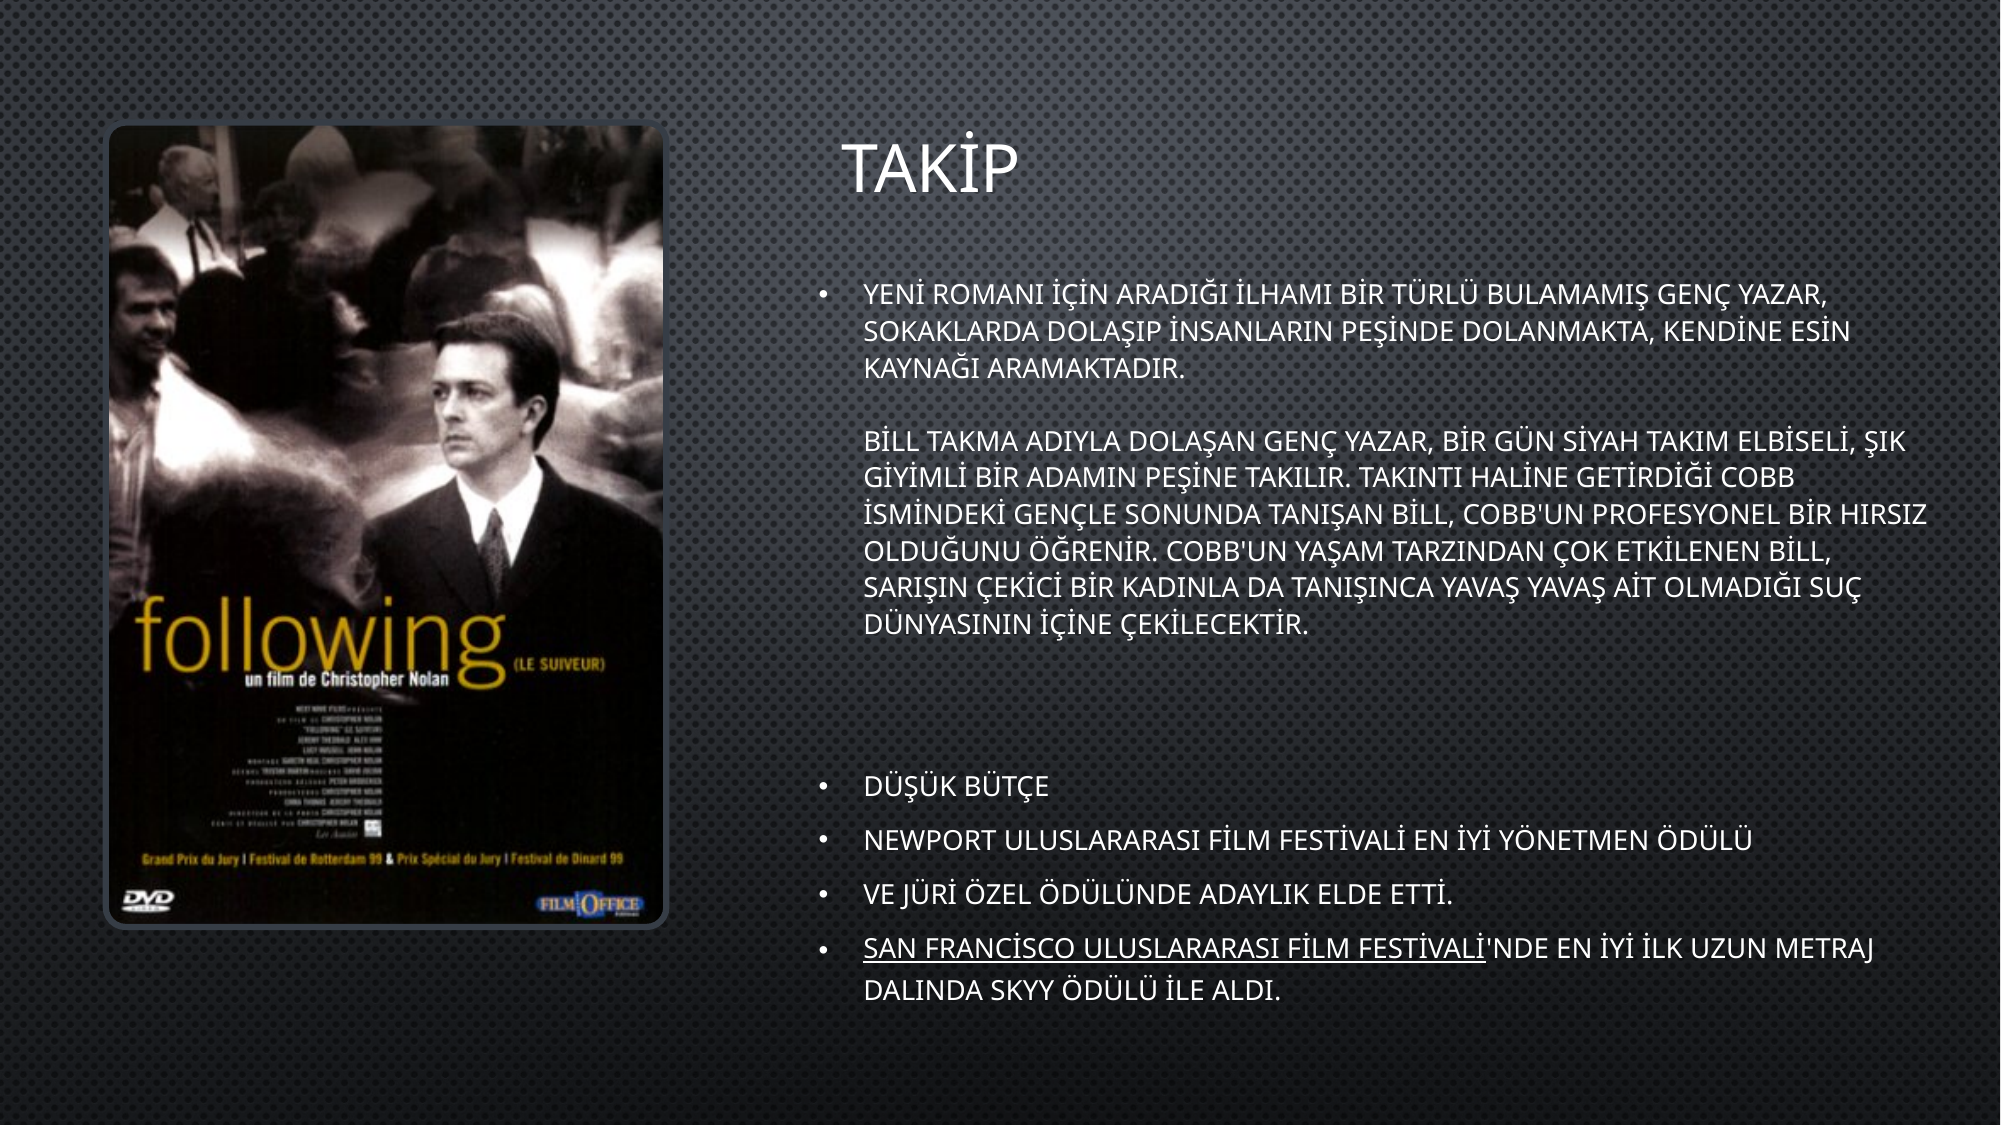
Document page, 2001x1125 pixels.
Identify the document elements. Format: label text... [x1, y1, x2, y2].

list Yeni romanı için aradığı ilhamı bir türlü bulamamış genç yazar, sokaklarda dolaşıp insanların peşinde dolanmakta, kendine esin kaynağı aramaktadır. Bill takma adıyla dolaşan genç yazar, bir gün siyah takım elbiseli, şık giyimli bir adamın peşine takılır. Takıntı haline getirdiği Cobb ismindeki gençle sonunda tanışan Bill, Cobb'un profesyonel bir hırsız olduğunu öğrenir. Cobb'un yaşam tarzından çok etkilenen Bill, sarışın çekici bir kadınla da tanışınca yavaş yavaş ait olmadığı suç dünyasının içine çekilecektir. Düşük bütçe Newport Uluslararası Film Festivali en iyi yönetmen ödülü ve jüri özel ödülünde adaylık elde etti. San Francisco Uluslararası Film Festivali'nde en iyi ilk uzun metraj dalında SKYY Ödülü ile aldı. [803, 266, 1952, 1014]
picture [105, 122, 667, 928]
title Takip [826, 9, 1833, 266]
